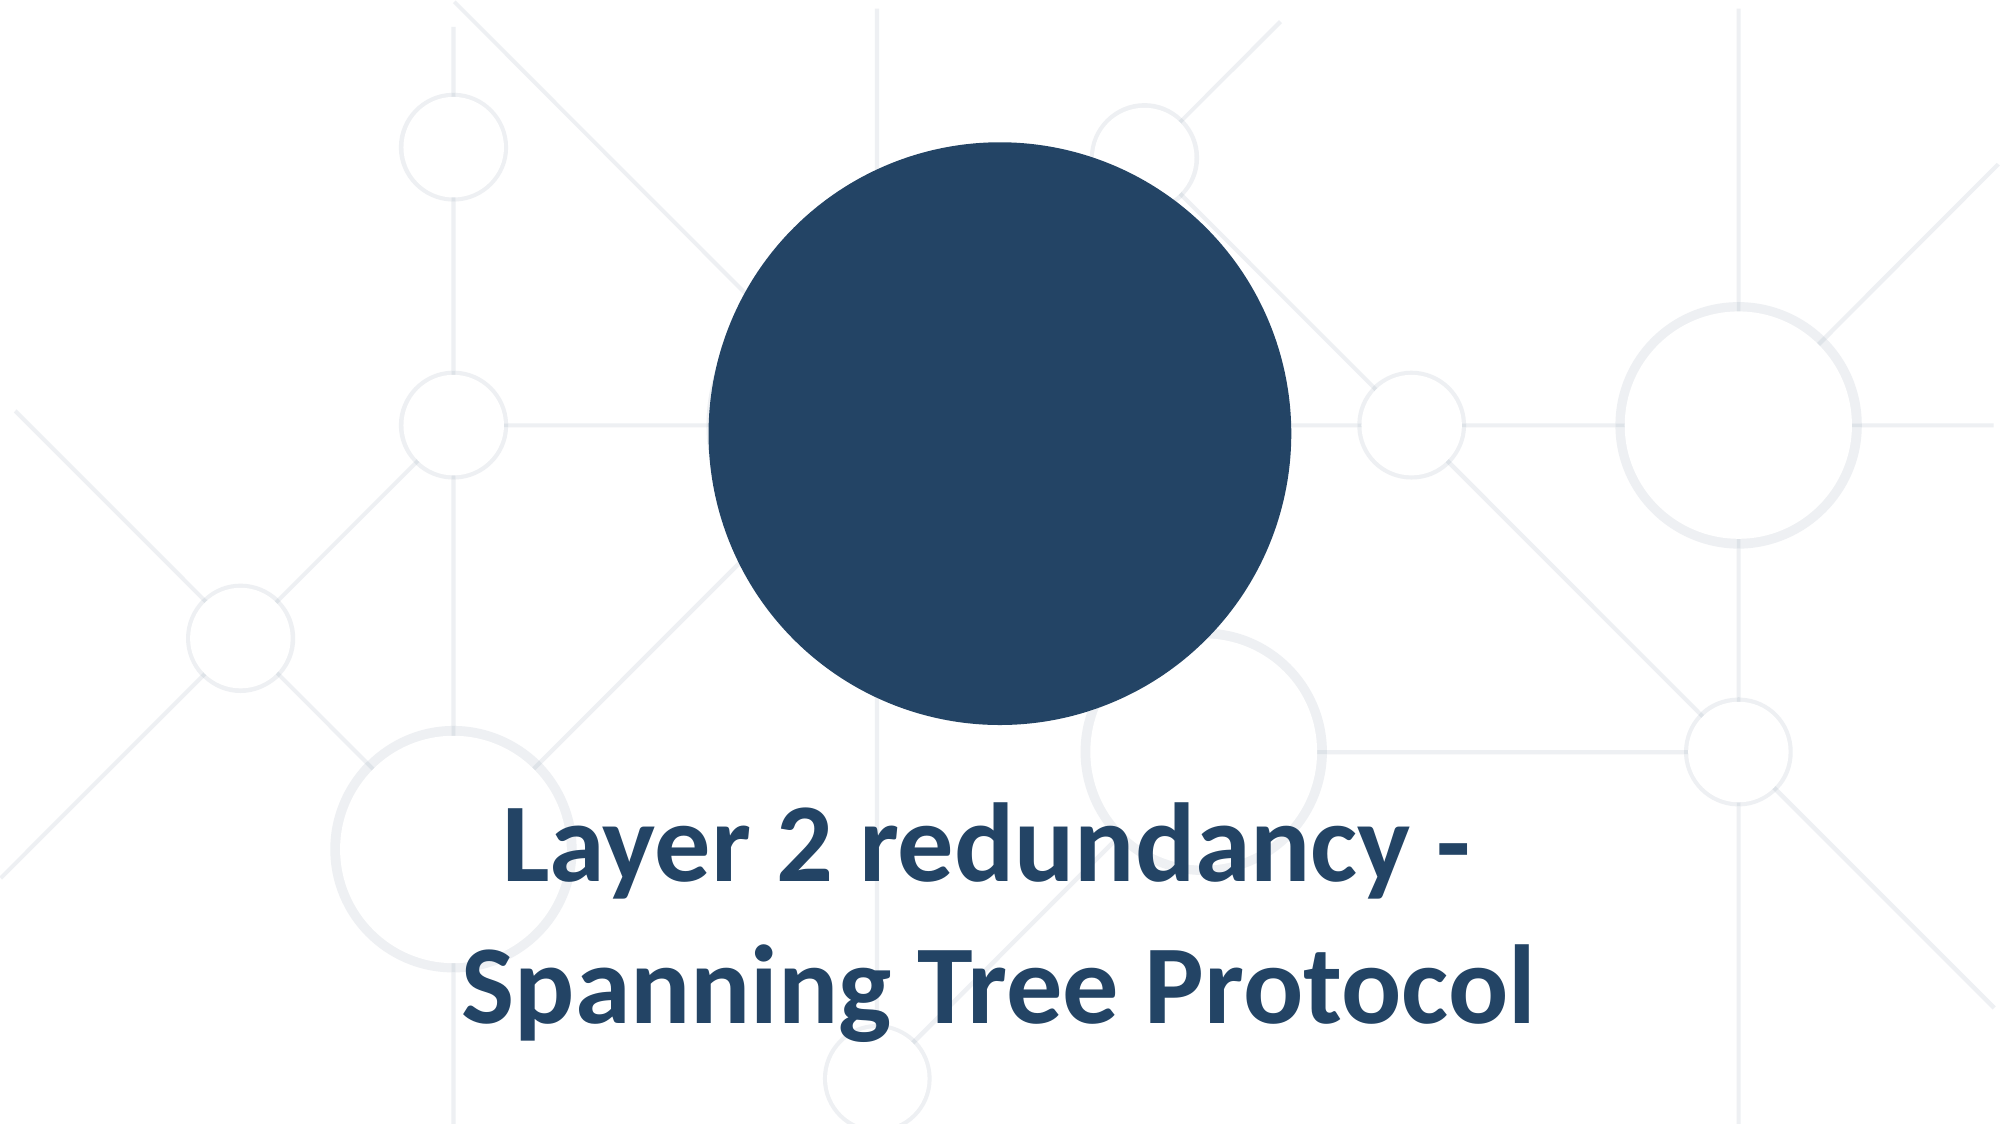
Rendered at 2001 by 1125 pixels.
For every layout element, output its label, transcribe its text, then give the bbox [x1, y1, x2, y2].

list Layer 2 redundancy - Spanning Tree Protocol [100, 771, 1900, 1037]
